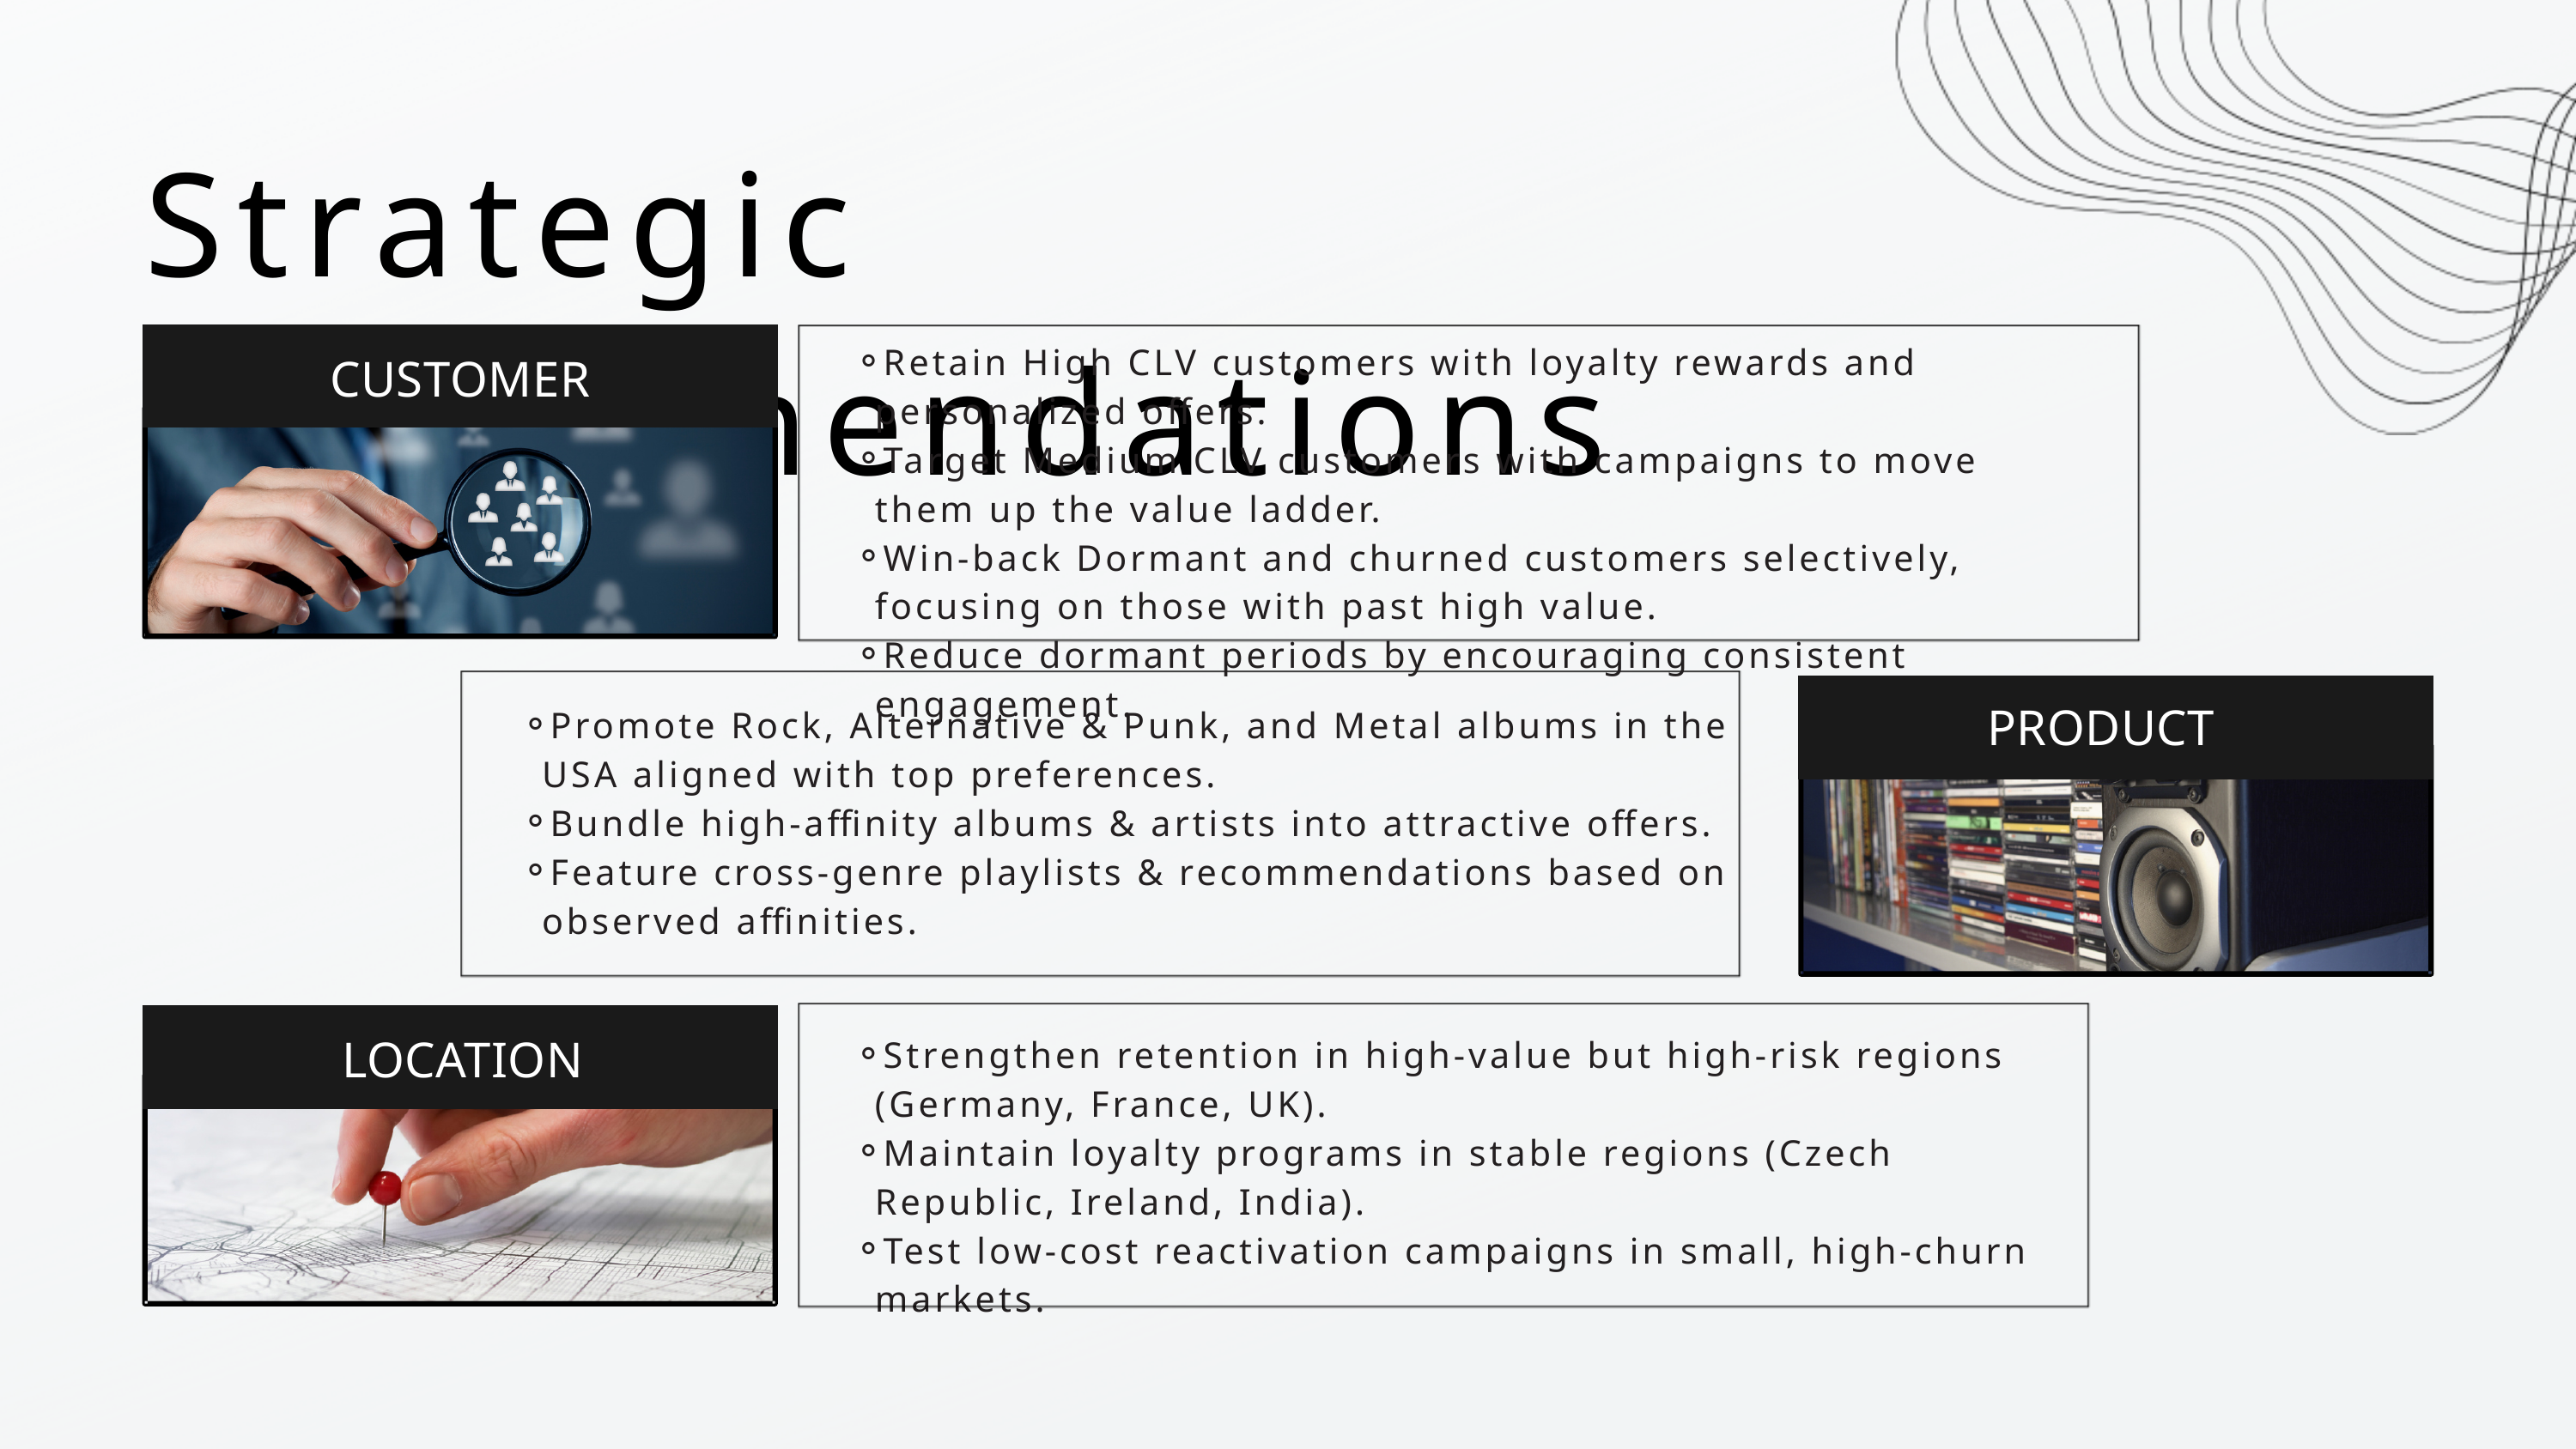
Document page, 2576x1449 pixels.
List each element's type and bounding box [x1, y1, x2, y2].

text_box [142, 444, 778, 640]
text_box [144, 974, 775, 993]
text_box [147, 992, 778, 1122]
text_box [1798, 659, 2404, 789]
text_box [142, 1118, 778, 1307]
text_box [0, 0, 2576, 1449]
text_box [1798, 787, 2434, 977]
text_box [2409, 675, 2434, 780]
text_box [144, 312, 775, 441]
text_box [1801, 645, 2432, 674]
